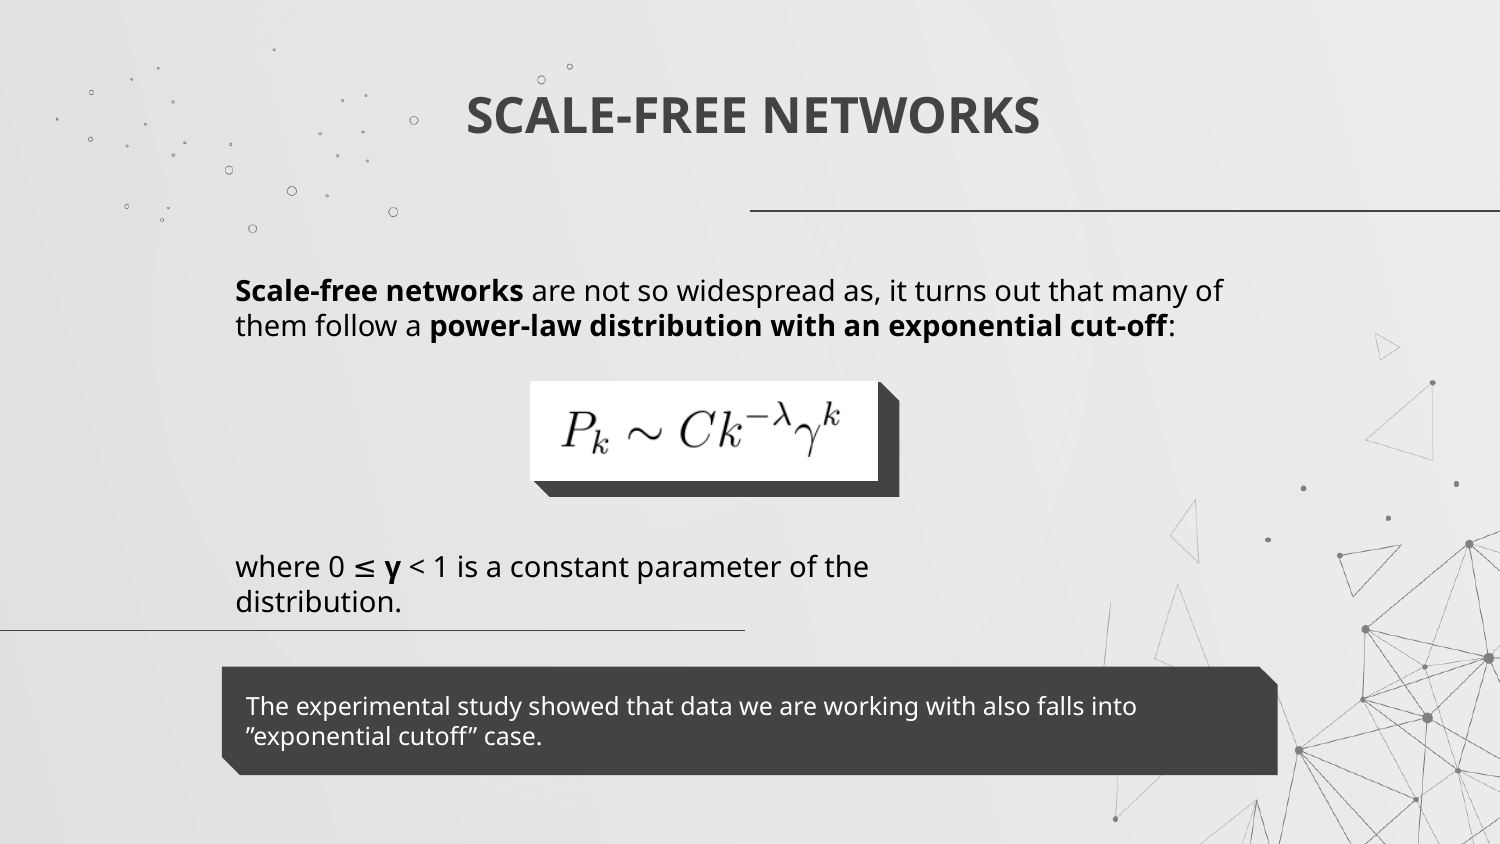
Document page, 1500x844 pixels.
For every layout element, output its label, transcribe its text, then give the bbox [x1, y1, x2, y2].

picture [0, 0, 1500, 844]
text_box The experimental study showed that data we are working with also falls into ”exponential cutoff” case. [221, 666, 1278, 776]
title SCALE-FREE NETWORKS [325, 68, 1182, 166]
text_box [541, 382, 900, 497]
text_box where 0 ≤ γ < 1 is a constant parameter of the distribution. [220, 540, 1040, 626]
text_box Scale-free networks are not so widespread as, it turns out that many of them follow a power-law distribution with an exponential cut-off: [220, 264, 1276, 350]
